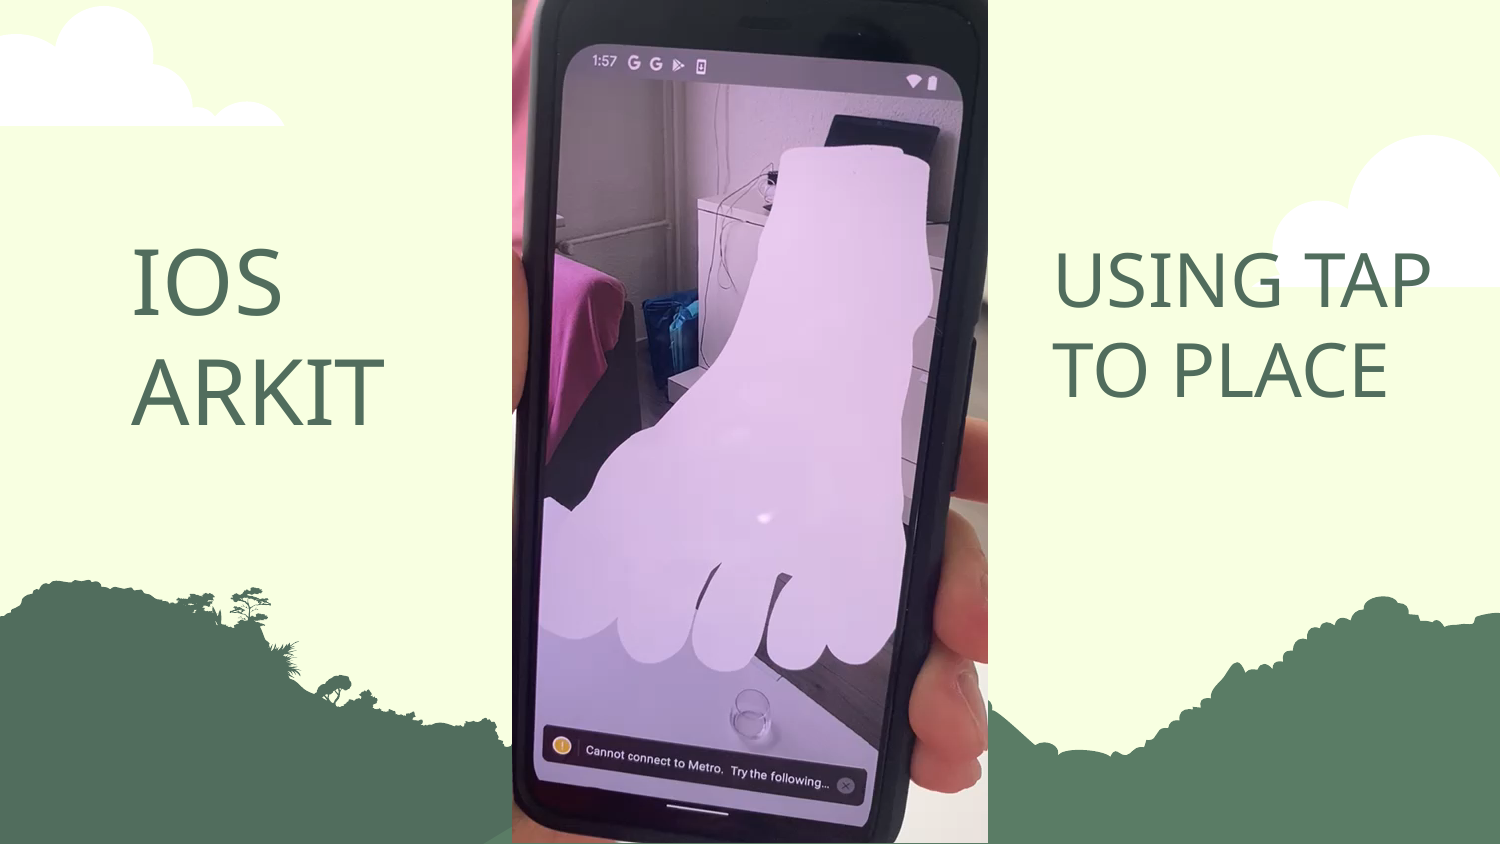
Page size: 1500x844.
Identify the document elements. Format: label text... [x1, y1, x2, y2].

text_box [510, 0, 989, 844]
title IOS ARKIT [116, 208, 432, 303]
text_box USING TAP TO PLACE [1037, 217, 1500, 312]
